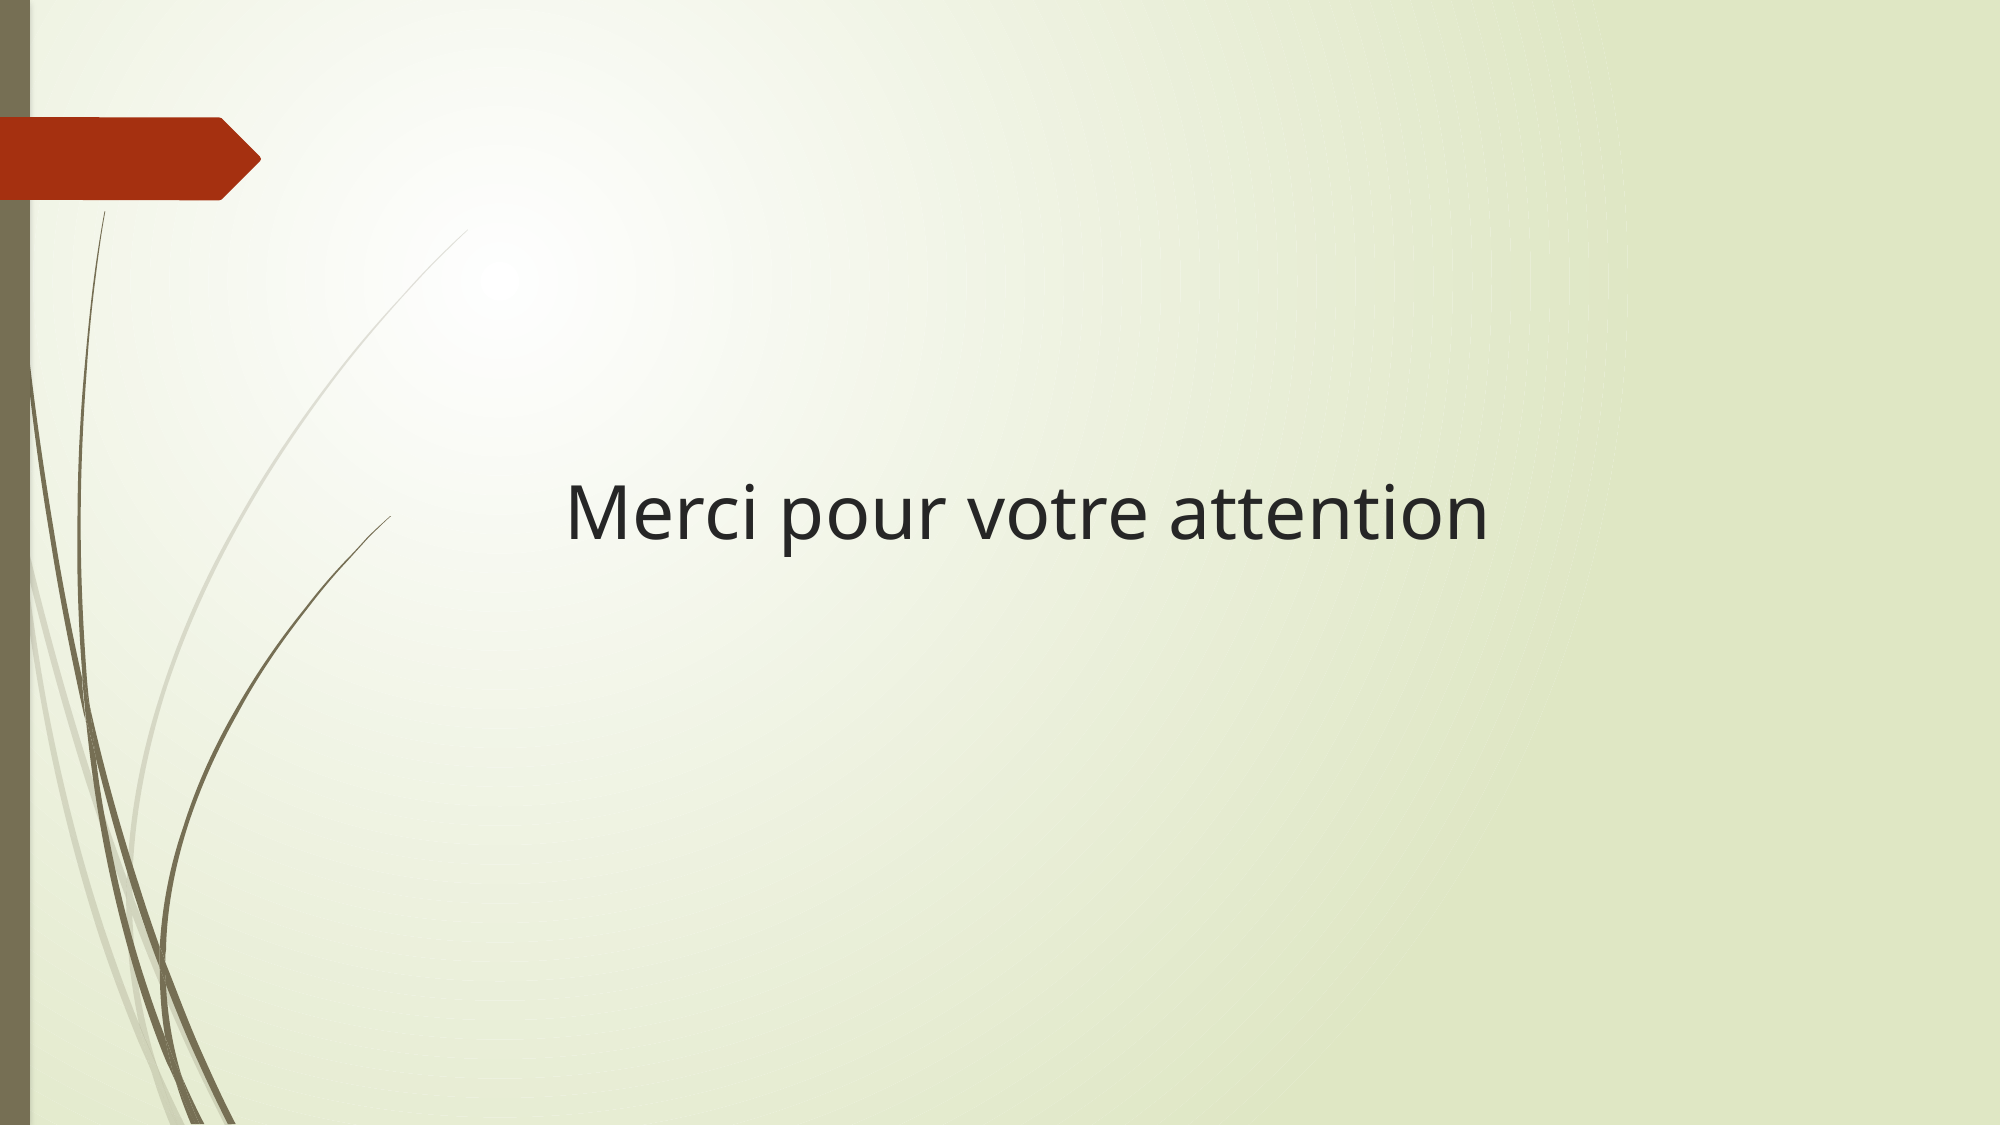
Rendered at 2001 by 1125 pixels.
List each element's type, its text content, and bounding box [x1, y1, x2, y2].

title Merci pour votre attention [549, 457, 1672, 668]
